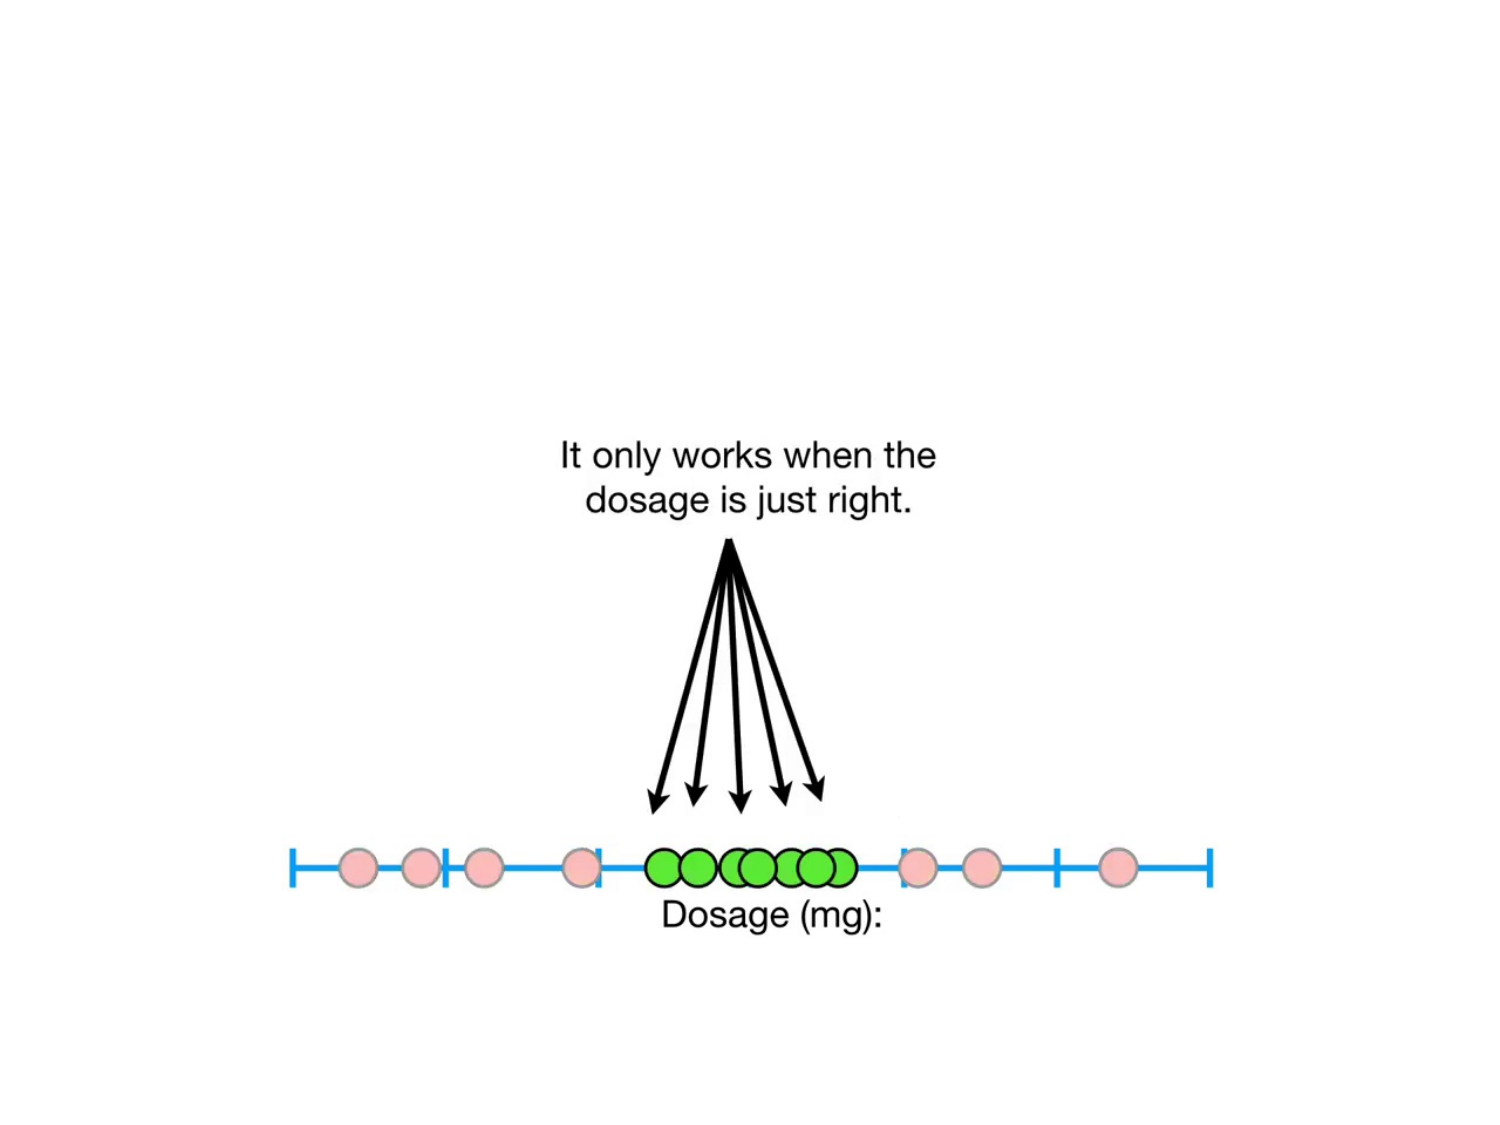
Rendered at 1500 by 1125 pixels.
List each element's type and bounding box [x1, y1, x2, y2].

picture [0, 140, 1500, 985]
